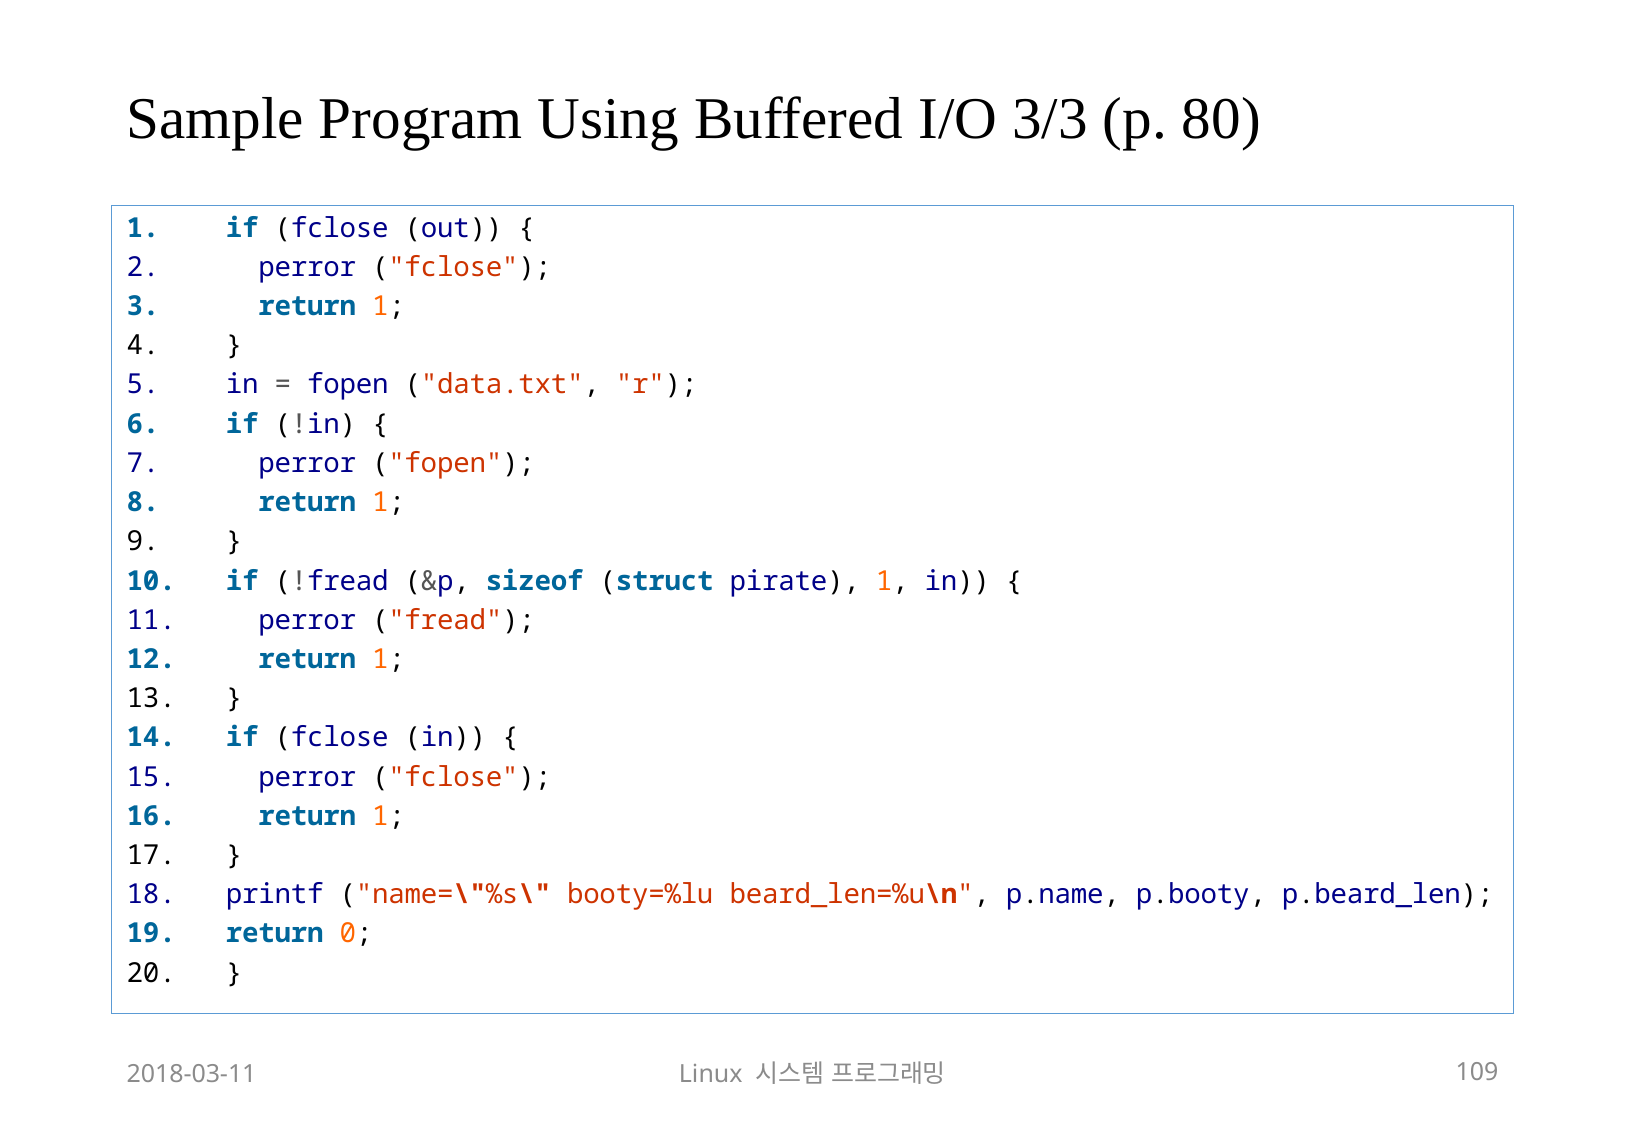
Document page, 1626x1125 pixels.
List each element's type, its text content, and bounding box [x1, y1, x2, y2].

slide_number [111, 1042, 478, 1103]
footer Linux 시스템 프로그래밍 [538, 1042, 1087, 1103]
title Sample Program Using Buffered I/O 3/3 (p. 80) [111, 59, 1514, 179]
slide_number 109 [1147, 1042, 1514, 1103]
list if (fclose (out)) { perror ("fclose"); return 1; } in = fopen ("data.txt", "r"); if (!in) { perror ("fopen"); return 1; } if (!fread (&p, sizeof (struct pirate), 1, in)) { perror ("fread"); return 1; } if (fclose (in)) { perror ("fclose"); return 1; } printf ("name=\"%s\" booty=%lu beard_len=%u\n", p.name, p.booty, p.beard_len); return 0; } [111, 205, 1514, 1014]
